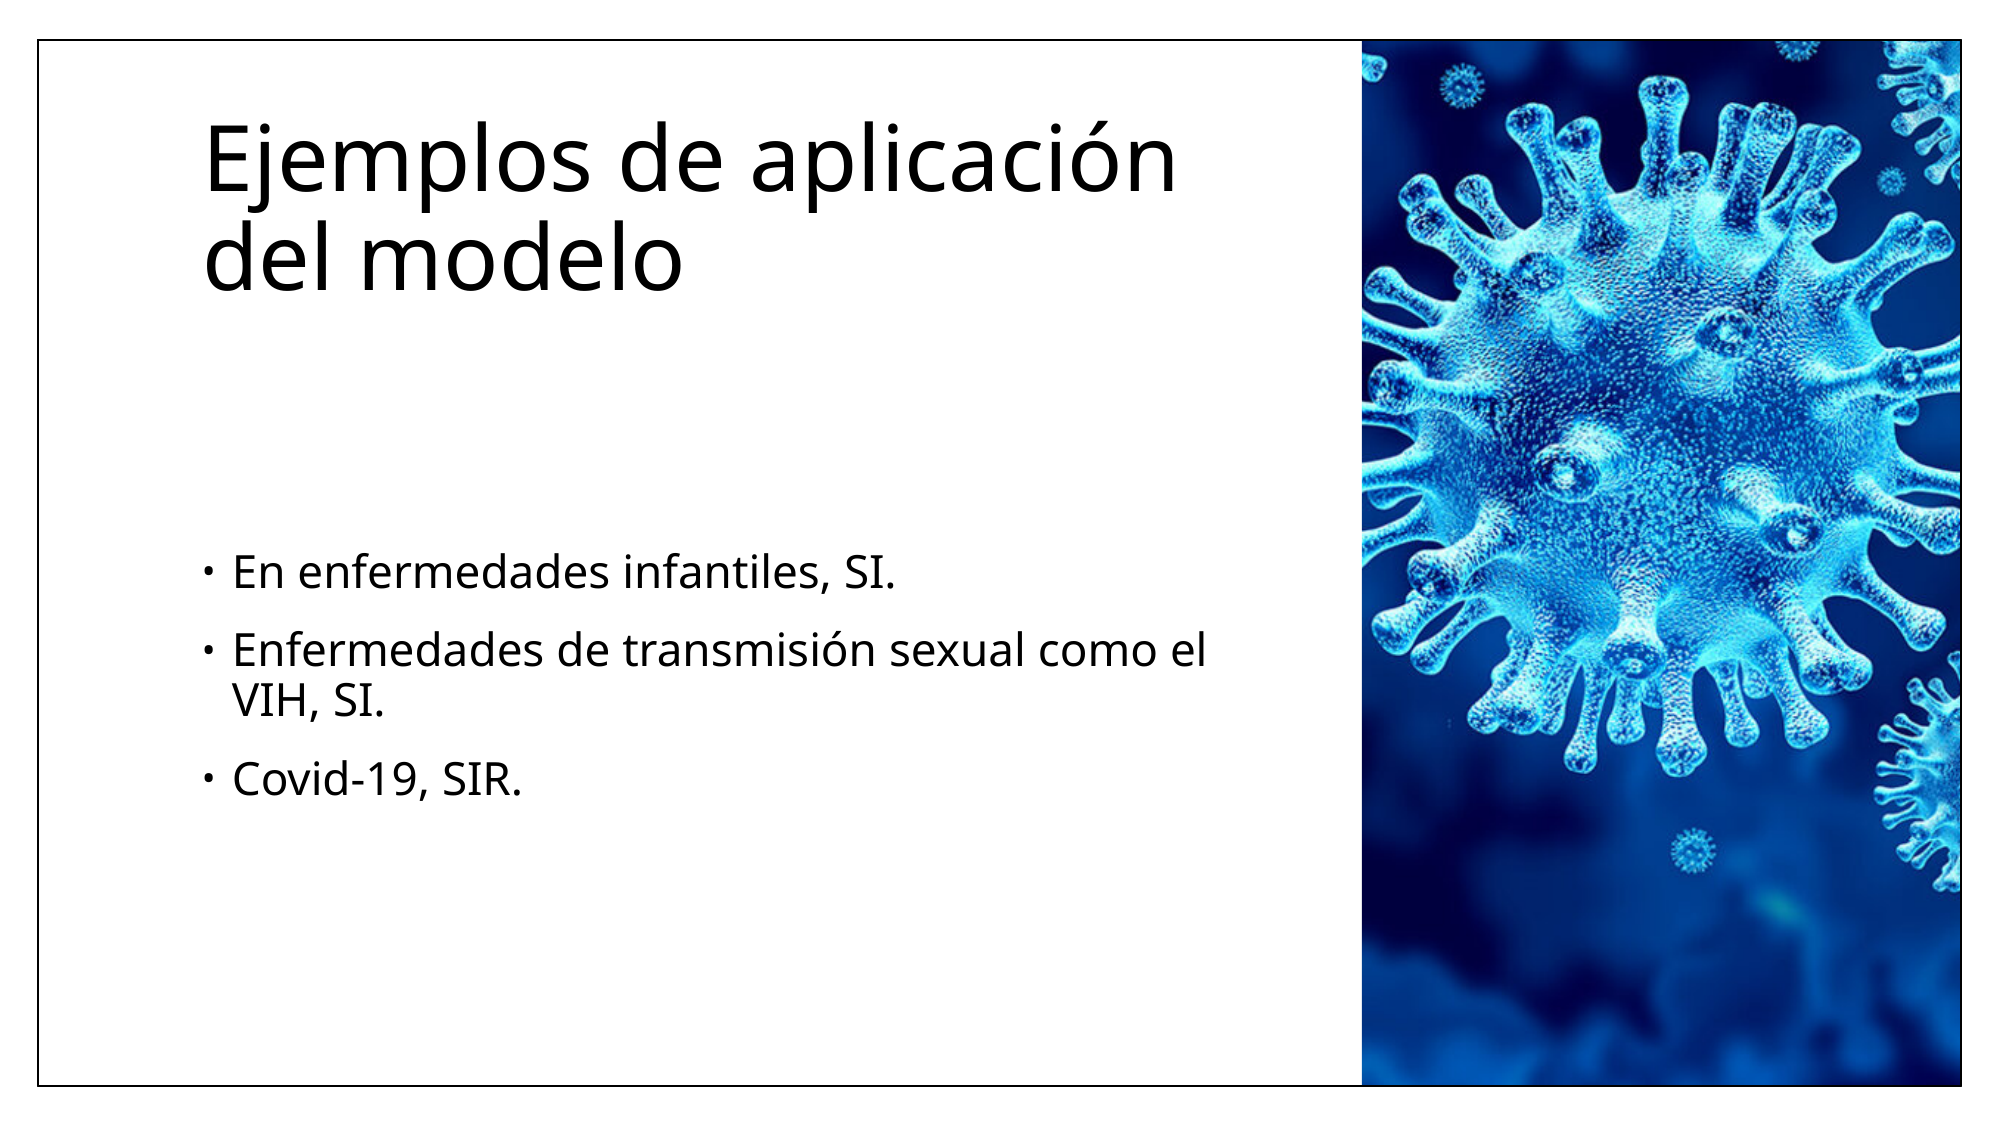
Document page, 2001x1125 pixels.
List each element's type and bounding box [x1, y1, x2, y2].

text_box [36, 38, 1360, 1088]
picture [1361, 39, 1961, 1087]
